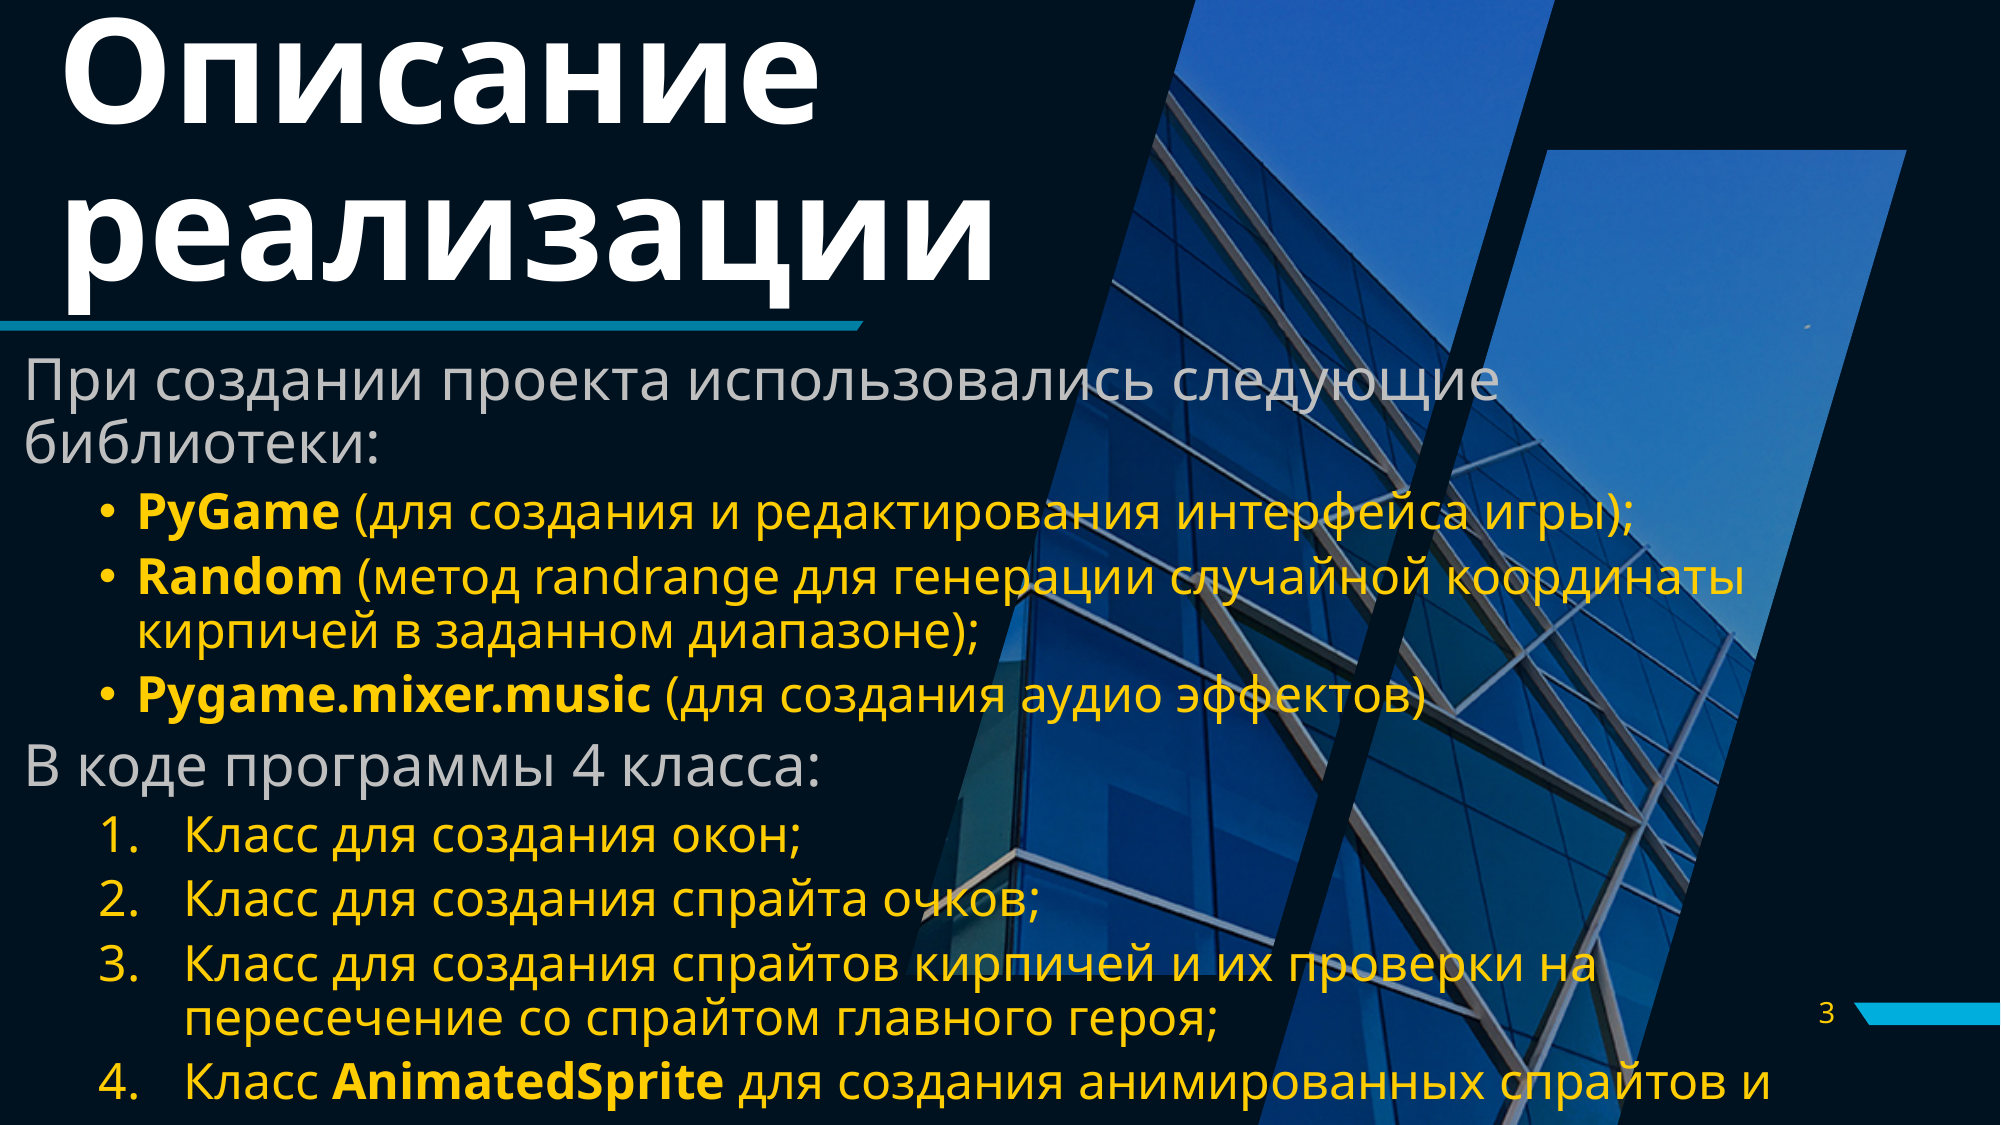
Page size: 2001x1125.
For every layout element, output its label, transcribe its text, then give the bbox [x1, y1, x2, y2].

picture [905, 0, 1907, 1125]
title Описание реализации [42, 90, 905, 219]
list При создании проекта использовались следующие библиотеки: PyGame (для создания и редактирования интерфейса игры); Random (метод randrange для генерации случайной координаты кирпичей в заданном диапазоне); Pygame.mixer.music (для создания аудио эффектов) В коде программы 4 класса: Класс для создания окон; Класс для создания спрайта очков; Класс для создания спрайтов кирпичей и их проверки на пересечение со спрайтом главного героя; Класс AnimatedSprite для создания анимированных спрайтов и их движения [23, 342, 905, 1125]
